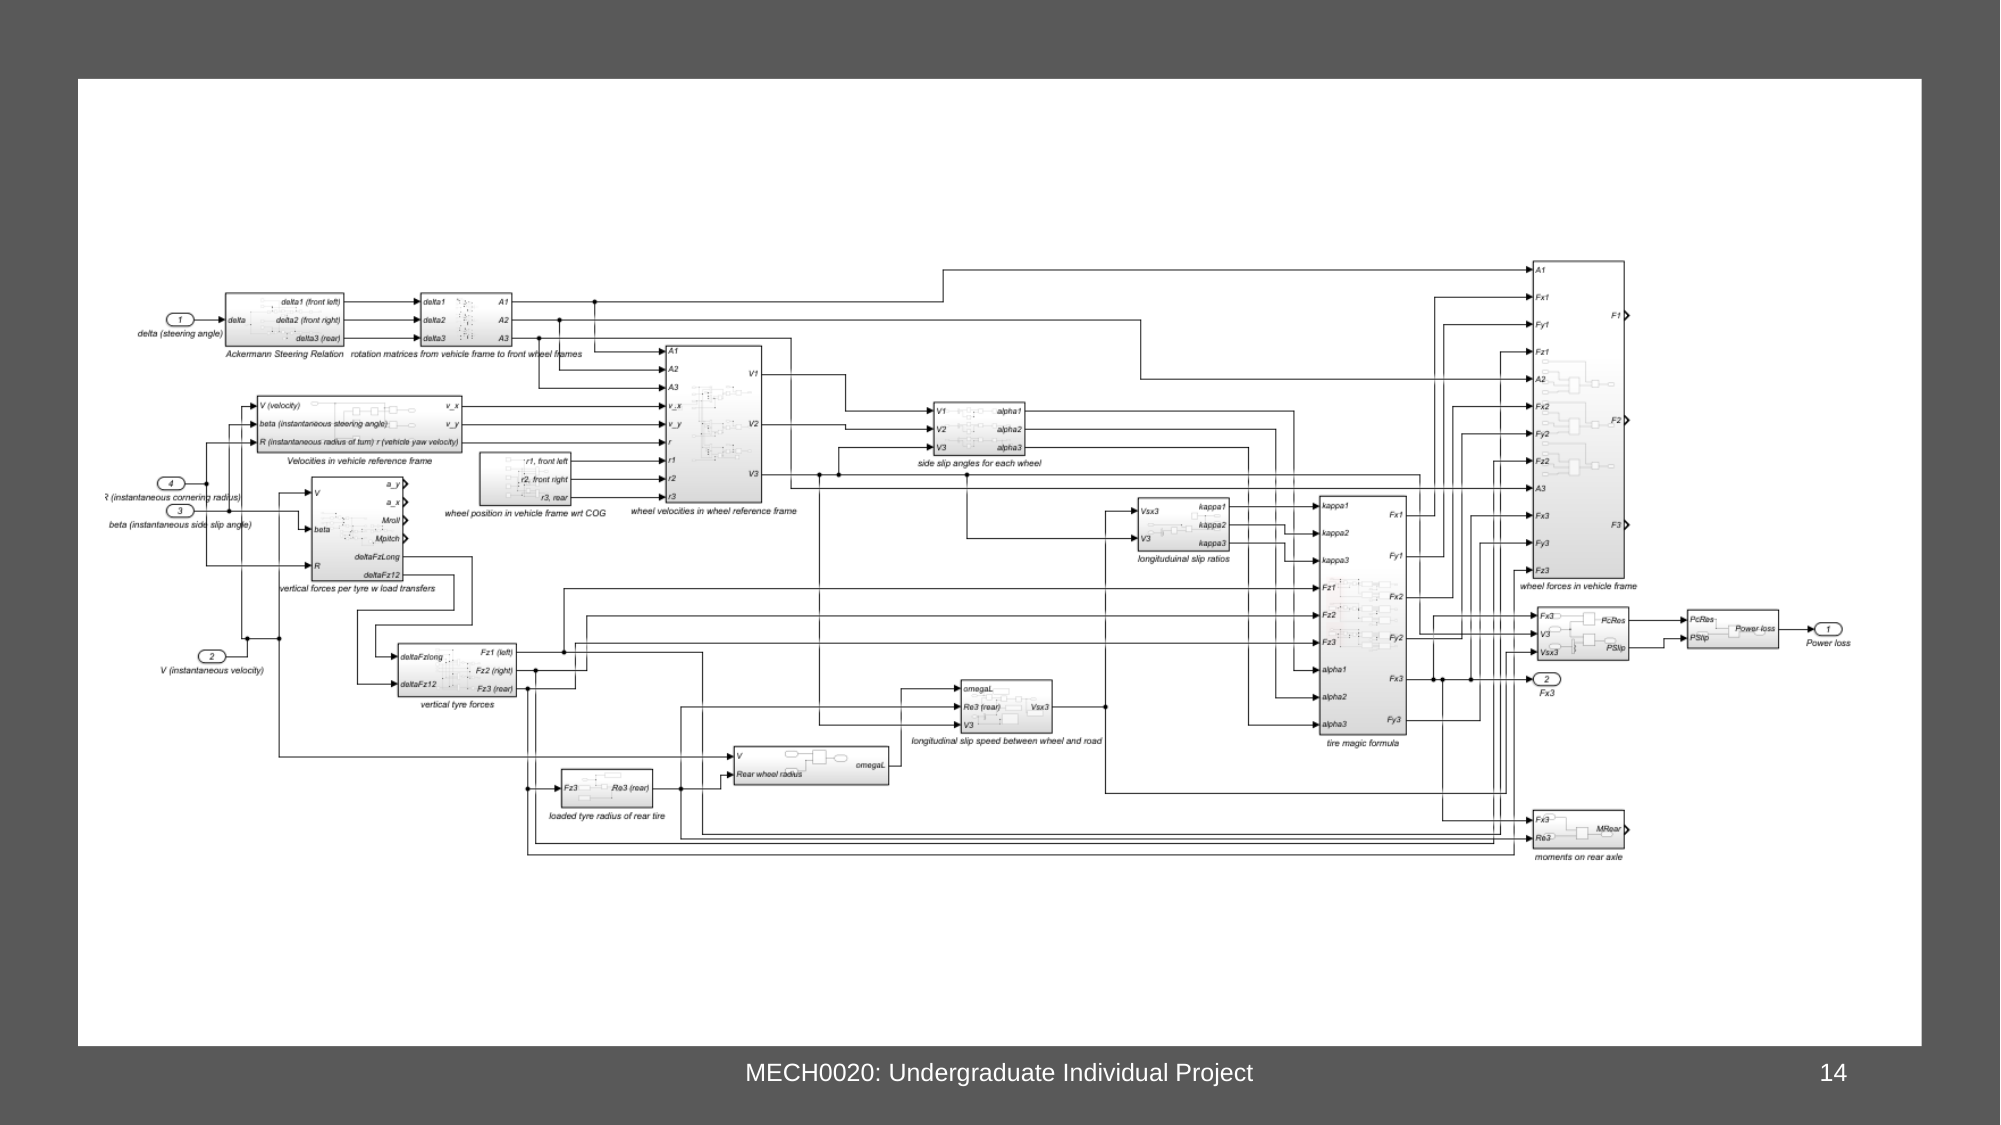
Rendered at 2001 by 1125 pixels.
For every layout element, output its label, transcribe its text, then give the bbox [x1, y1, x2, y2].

text_box [0, 0, 2000, 1125]
picture [105, 249, 1895, 876]
slide_number 14 [1412, 1042, 1863, 1103]
footer MECH0020: Undergraduate Individual Project [662, 1042, 1338, 1103]
text_box [77, 78, 1923, 1047]
